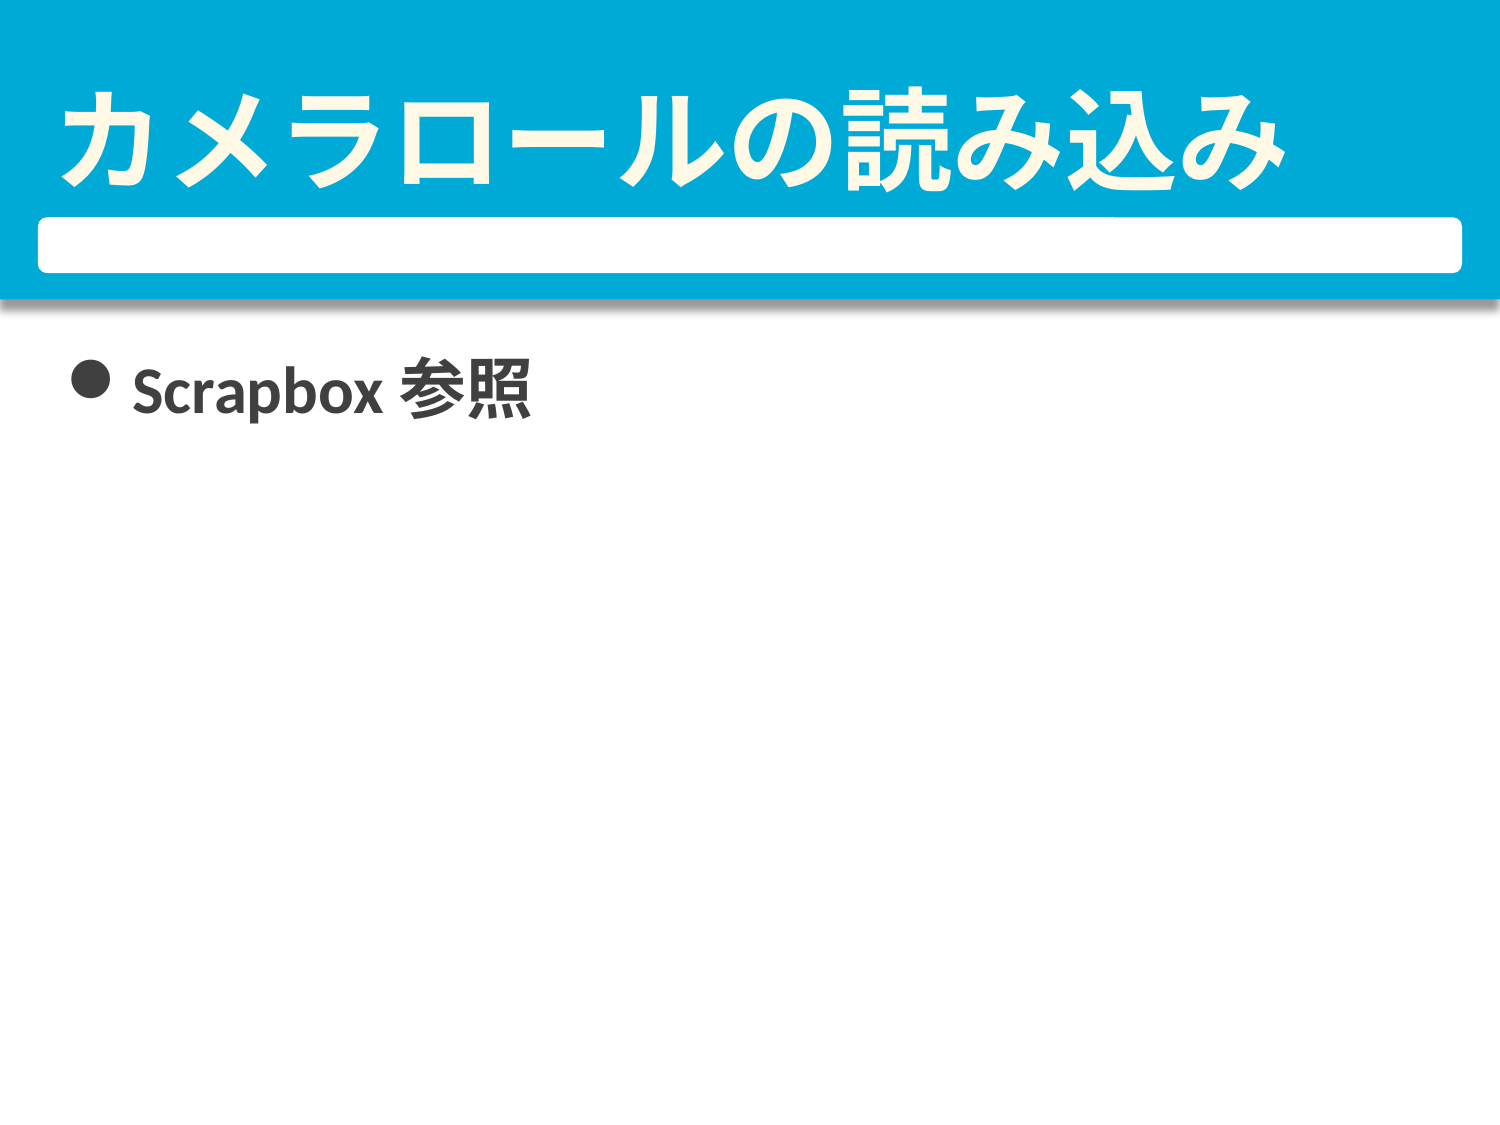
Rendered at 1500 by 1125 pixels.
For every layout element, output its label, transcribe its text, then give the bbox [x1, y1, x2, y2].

list Scrapbox参照 [50, 348, 1450, 1025]
title カメラロールの読み込み [37, 58, 1463, 235]
